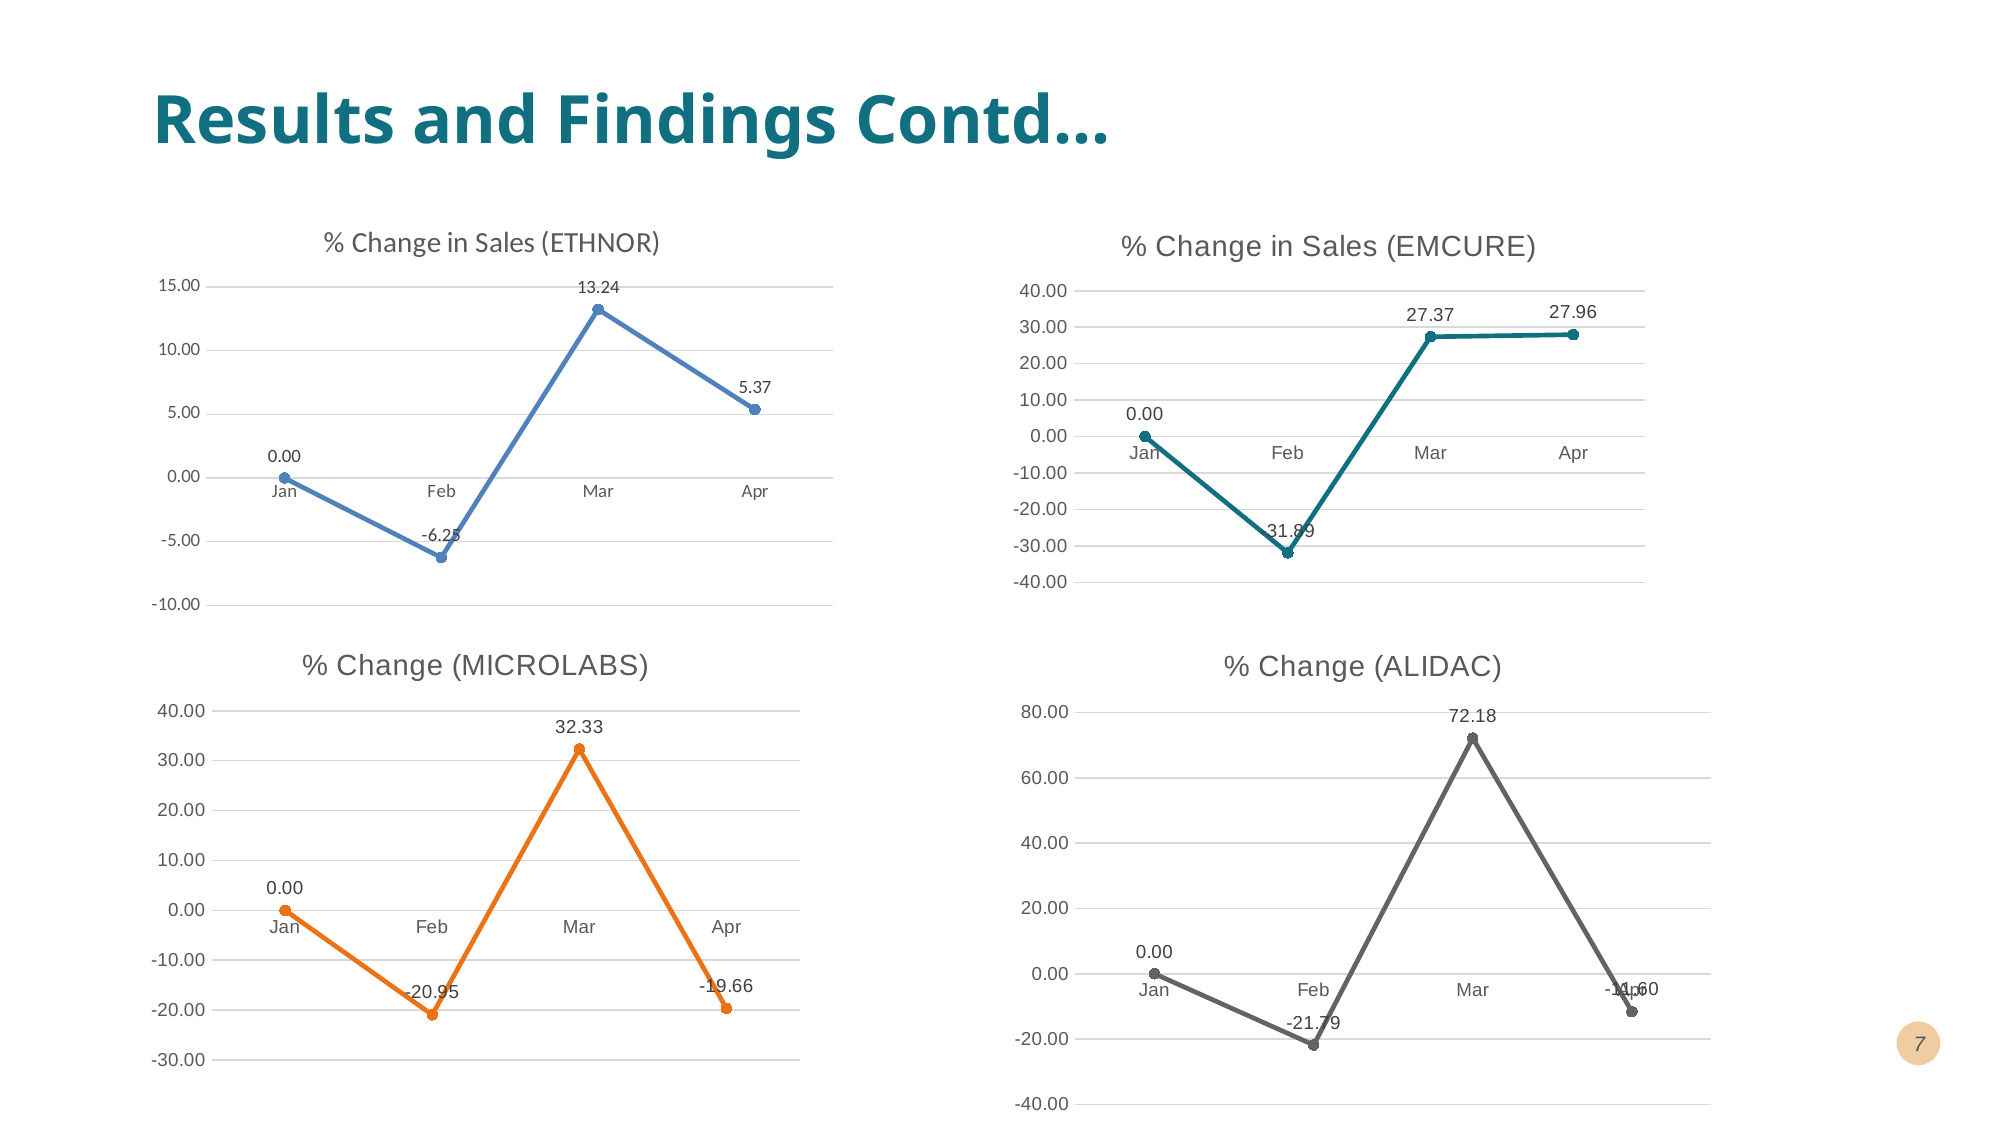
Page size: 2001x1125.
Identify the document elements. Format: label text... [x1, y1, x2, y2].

chart [137, 205, 848, 1081]
title Results and Findings Contd… [137, 59, 1863, 184]
slide_number 7 [1881, 1012, 1940, 1073]
chart [999, 205, 1658, 602]
chart [999, 623, 1726, 1125]
